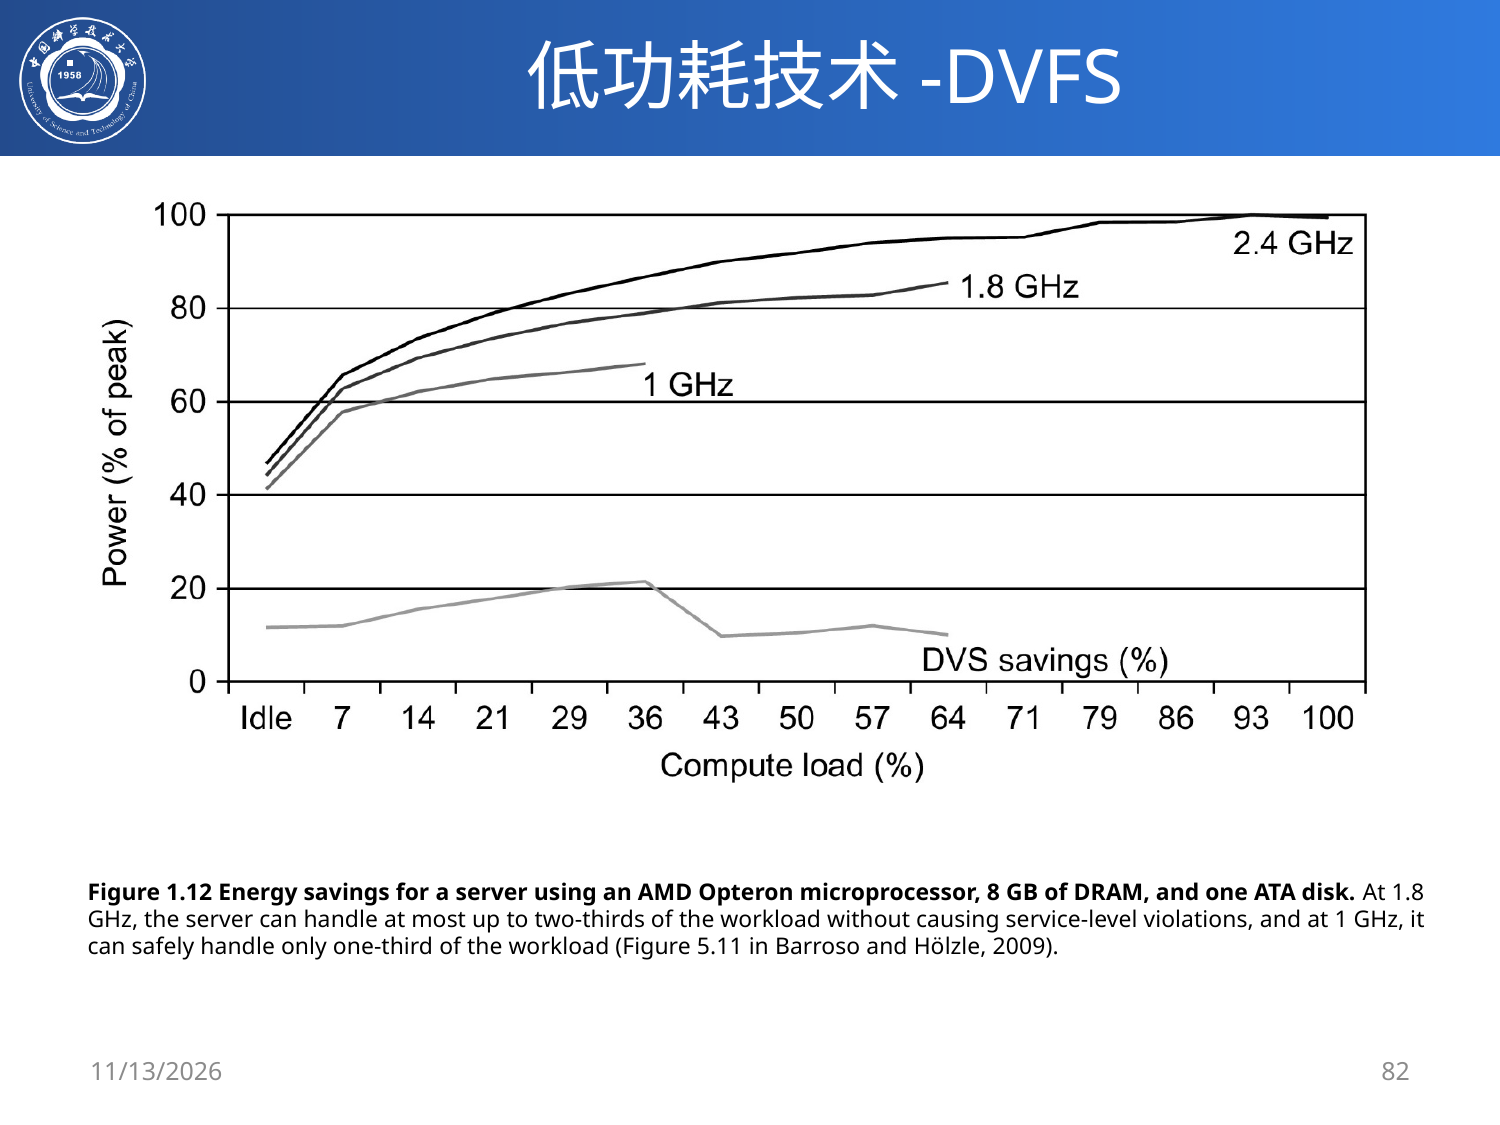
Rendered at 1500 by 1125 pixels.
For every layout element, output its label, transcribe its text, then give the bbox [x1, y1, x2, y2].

picture [96, 195, 1369, 783]
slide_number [75, 1042, 425, 1103]
picture [19, 17, 146, 144]
slide_number 82 [1074, 1042, 1425, 1103]
text_box Figure 1.12 Energy savings for a server using an AMD Opteron microprocessor, 8 GB of DRAM, and one ATA disk. At 1.8 GHz, the server can handle at most up to two-thirds of the workload without causing service-level violations, and at 1 GHz, it can safely handle only one-third of the workload (Figure 5.11 in Barroso and Hölzle, 2009). [72, 869, 1450, 967]
text_box [66, 59, 73, 66]
title 低功耗技术-DVFS [150, 0, 1500, 148]
